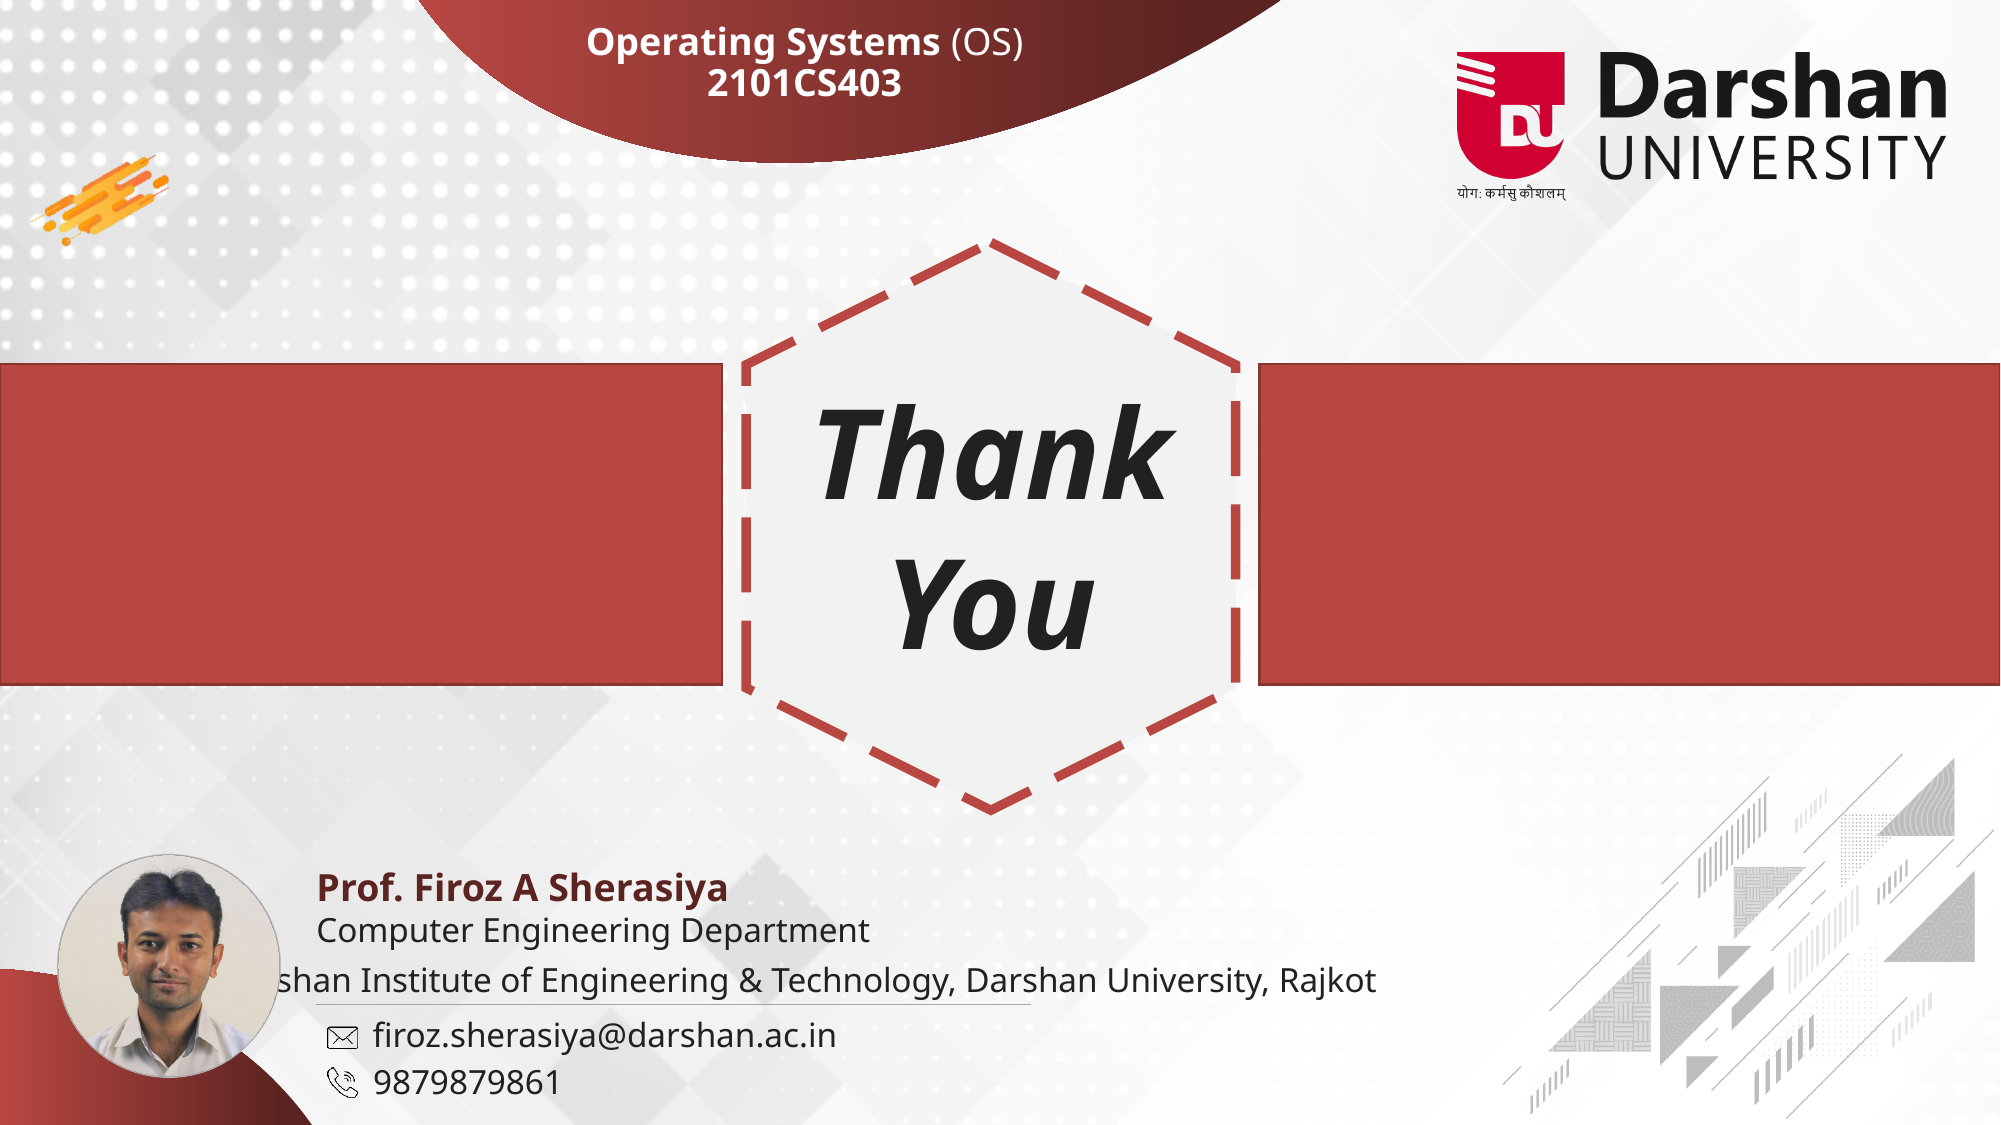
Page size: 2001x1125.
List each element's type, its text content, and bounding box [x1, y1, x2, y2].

picture [10, 137, 189, 265]
picture [1457, 52, 1946, 201]
picture [327, 1022, 357, 1053]
list firoz.sherasiya@darshan.ac.in [357, 1013, 971, 1061]
picture [327, 1067, 358, 1098]
list 9879879861 [358, 1059, 972, 1108]
picture [57, 854, 280, 1077]
list Prof. Firoz A Sherasiya [301, 865, 1217, 913]
list Operating Systems (OS) 2101CS403 [423, 3, 1186, 124]
list Computer Engineering Department [301, 913, 915, 956]
